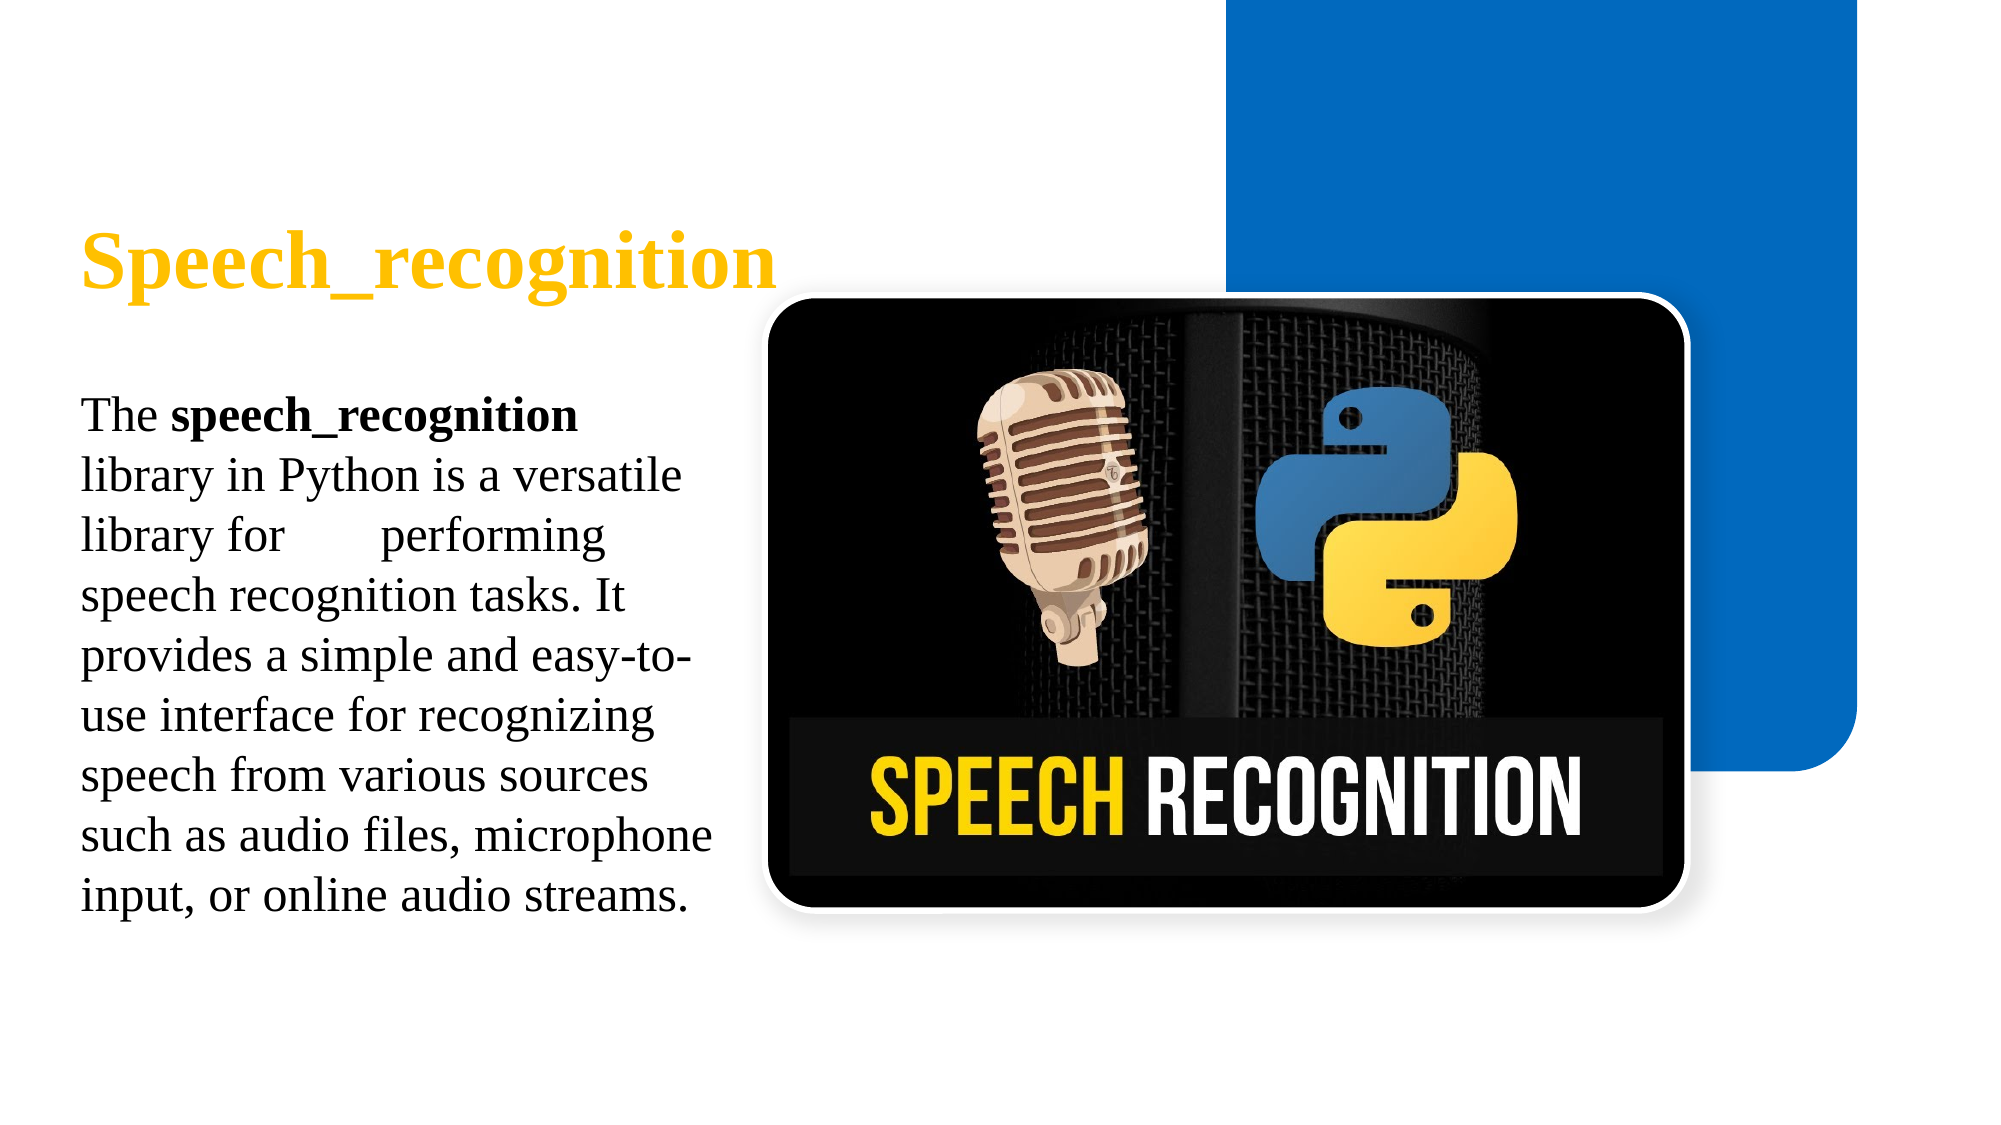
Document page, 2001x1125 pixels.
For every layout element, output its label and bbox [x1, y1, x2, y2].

text_box [65, 197, 847, 935]
picture [847, 295, 1688, 911]
text_box [1225, 0, 1859, 773]
